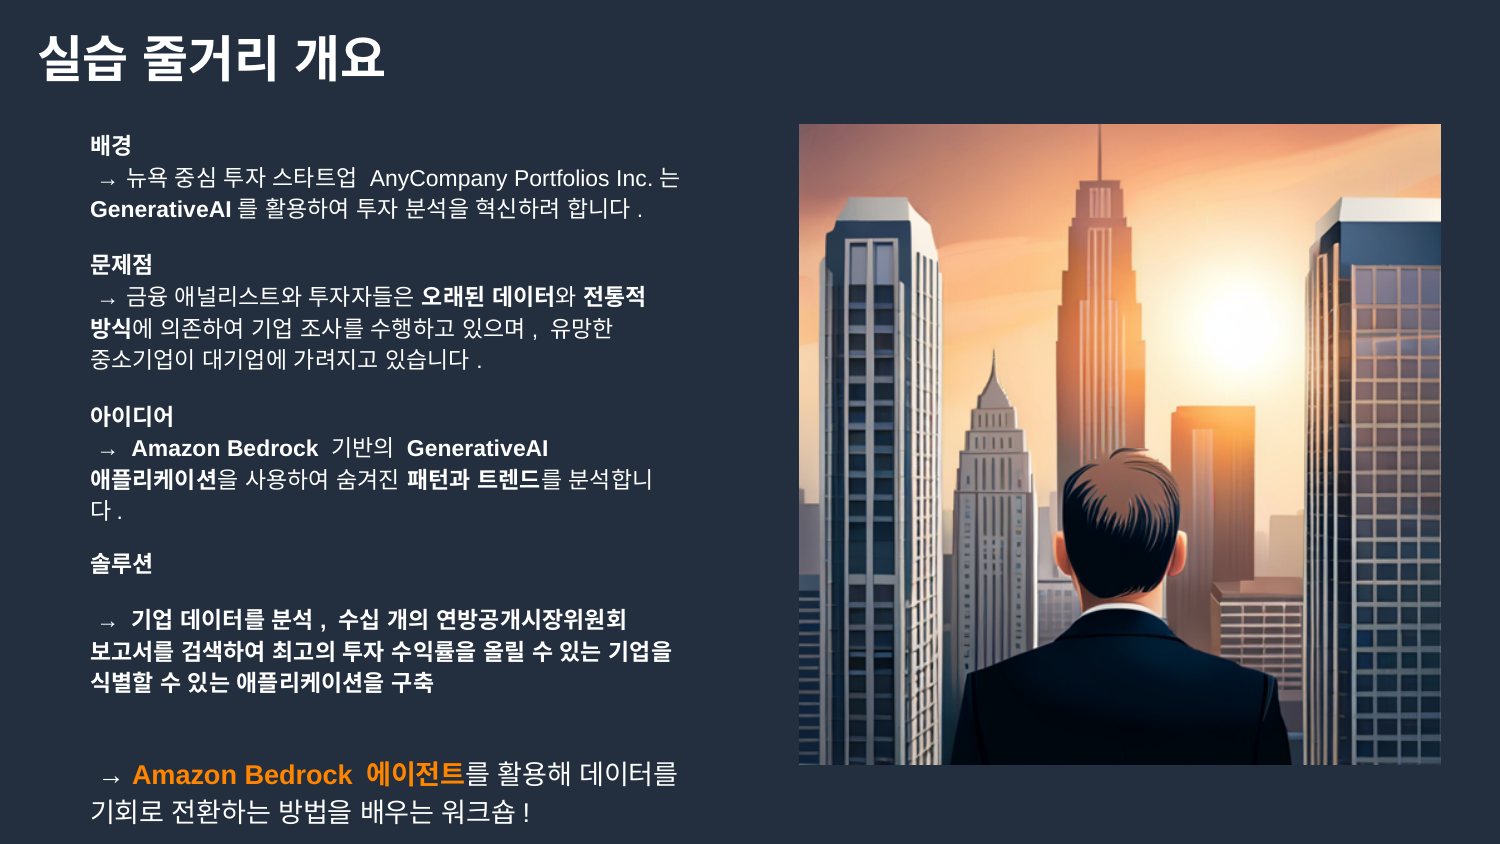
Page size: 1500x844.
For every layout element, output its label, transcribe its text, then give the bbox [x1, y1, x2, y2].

picture [799, 123, 1441, 766]
text_box 배경 → 뉴욕 중심 투자 스타트업 AnyCompany Portfolios Inc.는 GenerativeAI를 활용하여 투자 분석을 혁신하려 합니다. 문제점 → 금융 애널리스트와 투자자들은 오래된 데이터와 전통적 방식에 의존하여 기업 조사를 수행하고 있으며, 유망한 중소기업이 대기업에 가려지고 있습니다. 아이디어 → Amazon Bedrock 기반의 GenerativeAI 애플리케이션을 사용하여 숨겨진 패턴과 트렌드를 분석합니다. 솔루션 → 기업 데이터를 분석, 수십 개의 연방공개시장위원회 보고서를 검색하여 최고의 투자 수익률을 올릴 수 있는 기업을 식별할 수 있는 애플리케이션을 구축 → Amazon Bedrock 에이전트를 활용해 데이터를 기회로 전환하는 방법을 배우는 워크숍! [75, 112, 702, 844]
title 실습 줄거리 개요 [37, 29, 694, 182]
